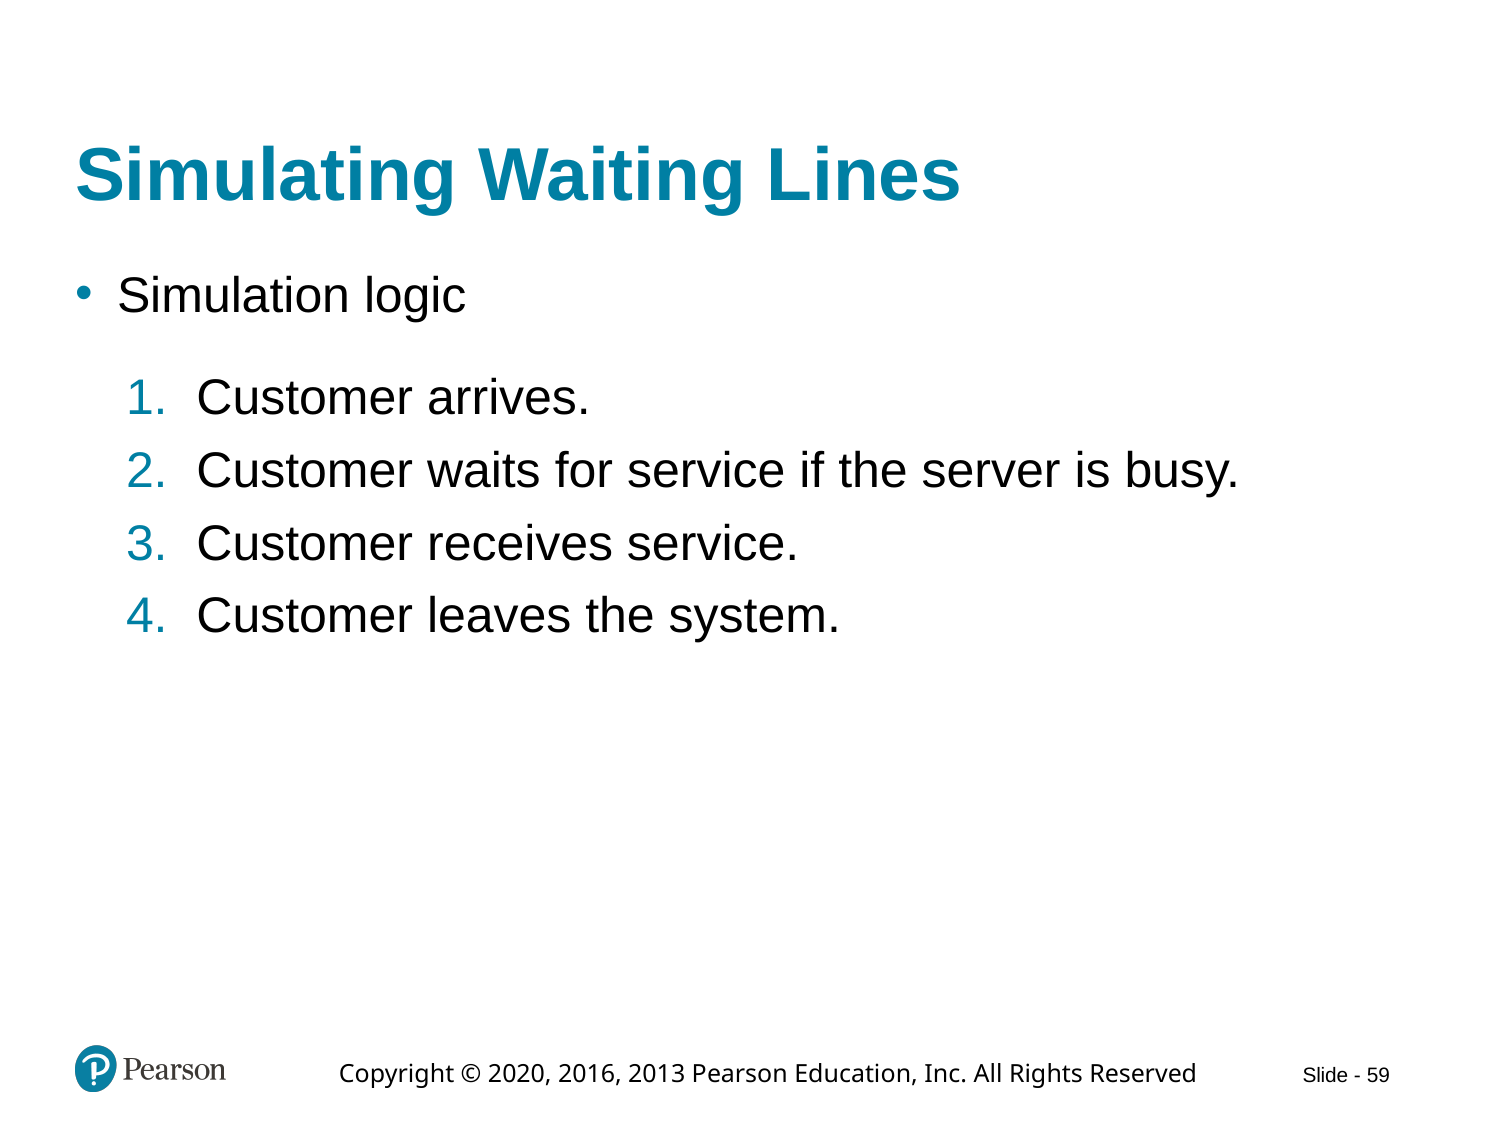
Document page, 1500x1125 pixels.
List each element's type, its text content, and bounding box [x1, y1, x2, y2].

picture [75, 1045, 90, 1061]
picture [75, 1078, 86, 1092]
picture [101, 1045, 226, 1092]
picture [83, 1054, 109, 1079]
list Customer arrives. Customer waits for service if the server is busy. Customer receives service. Customer leaves the system. [75, 365, 1277, 720]
list Simulation logic [75, 262, 1425, 351]
title Simulating Waiting Lines [75, 35, 1425, 216]
